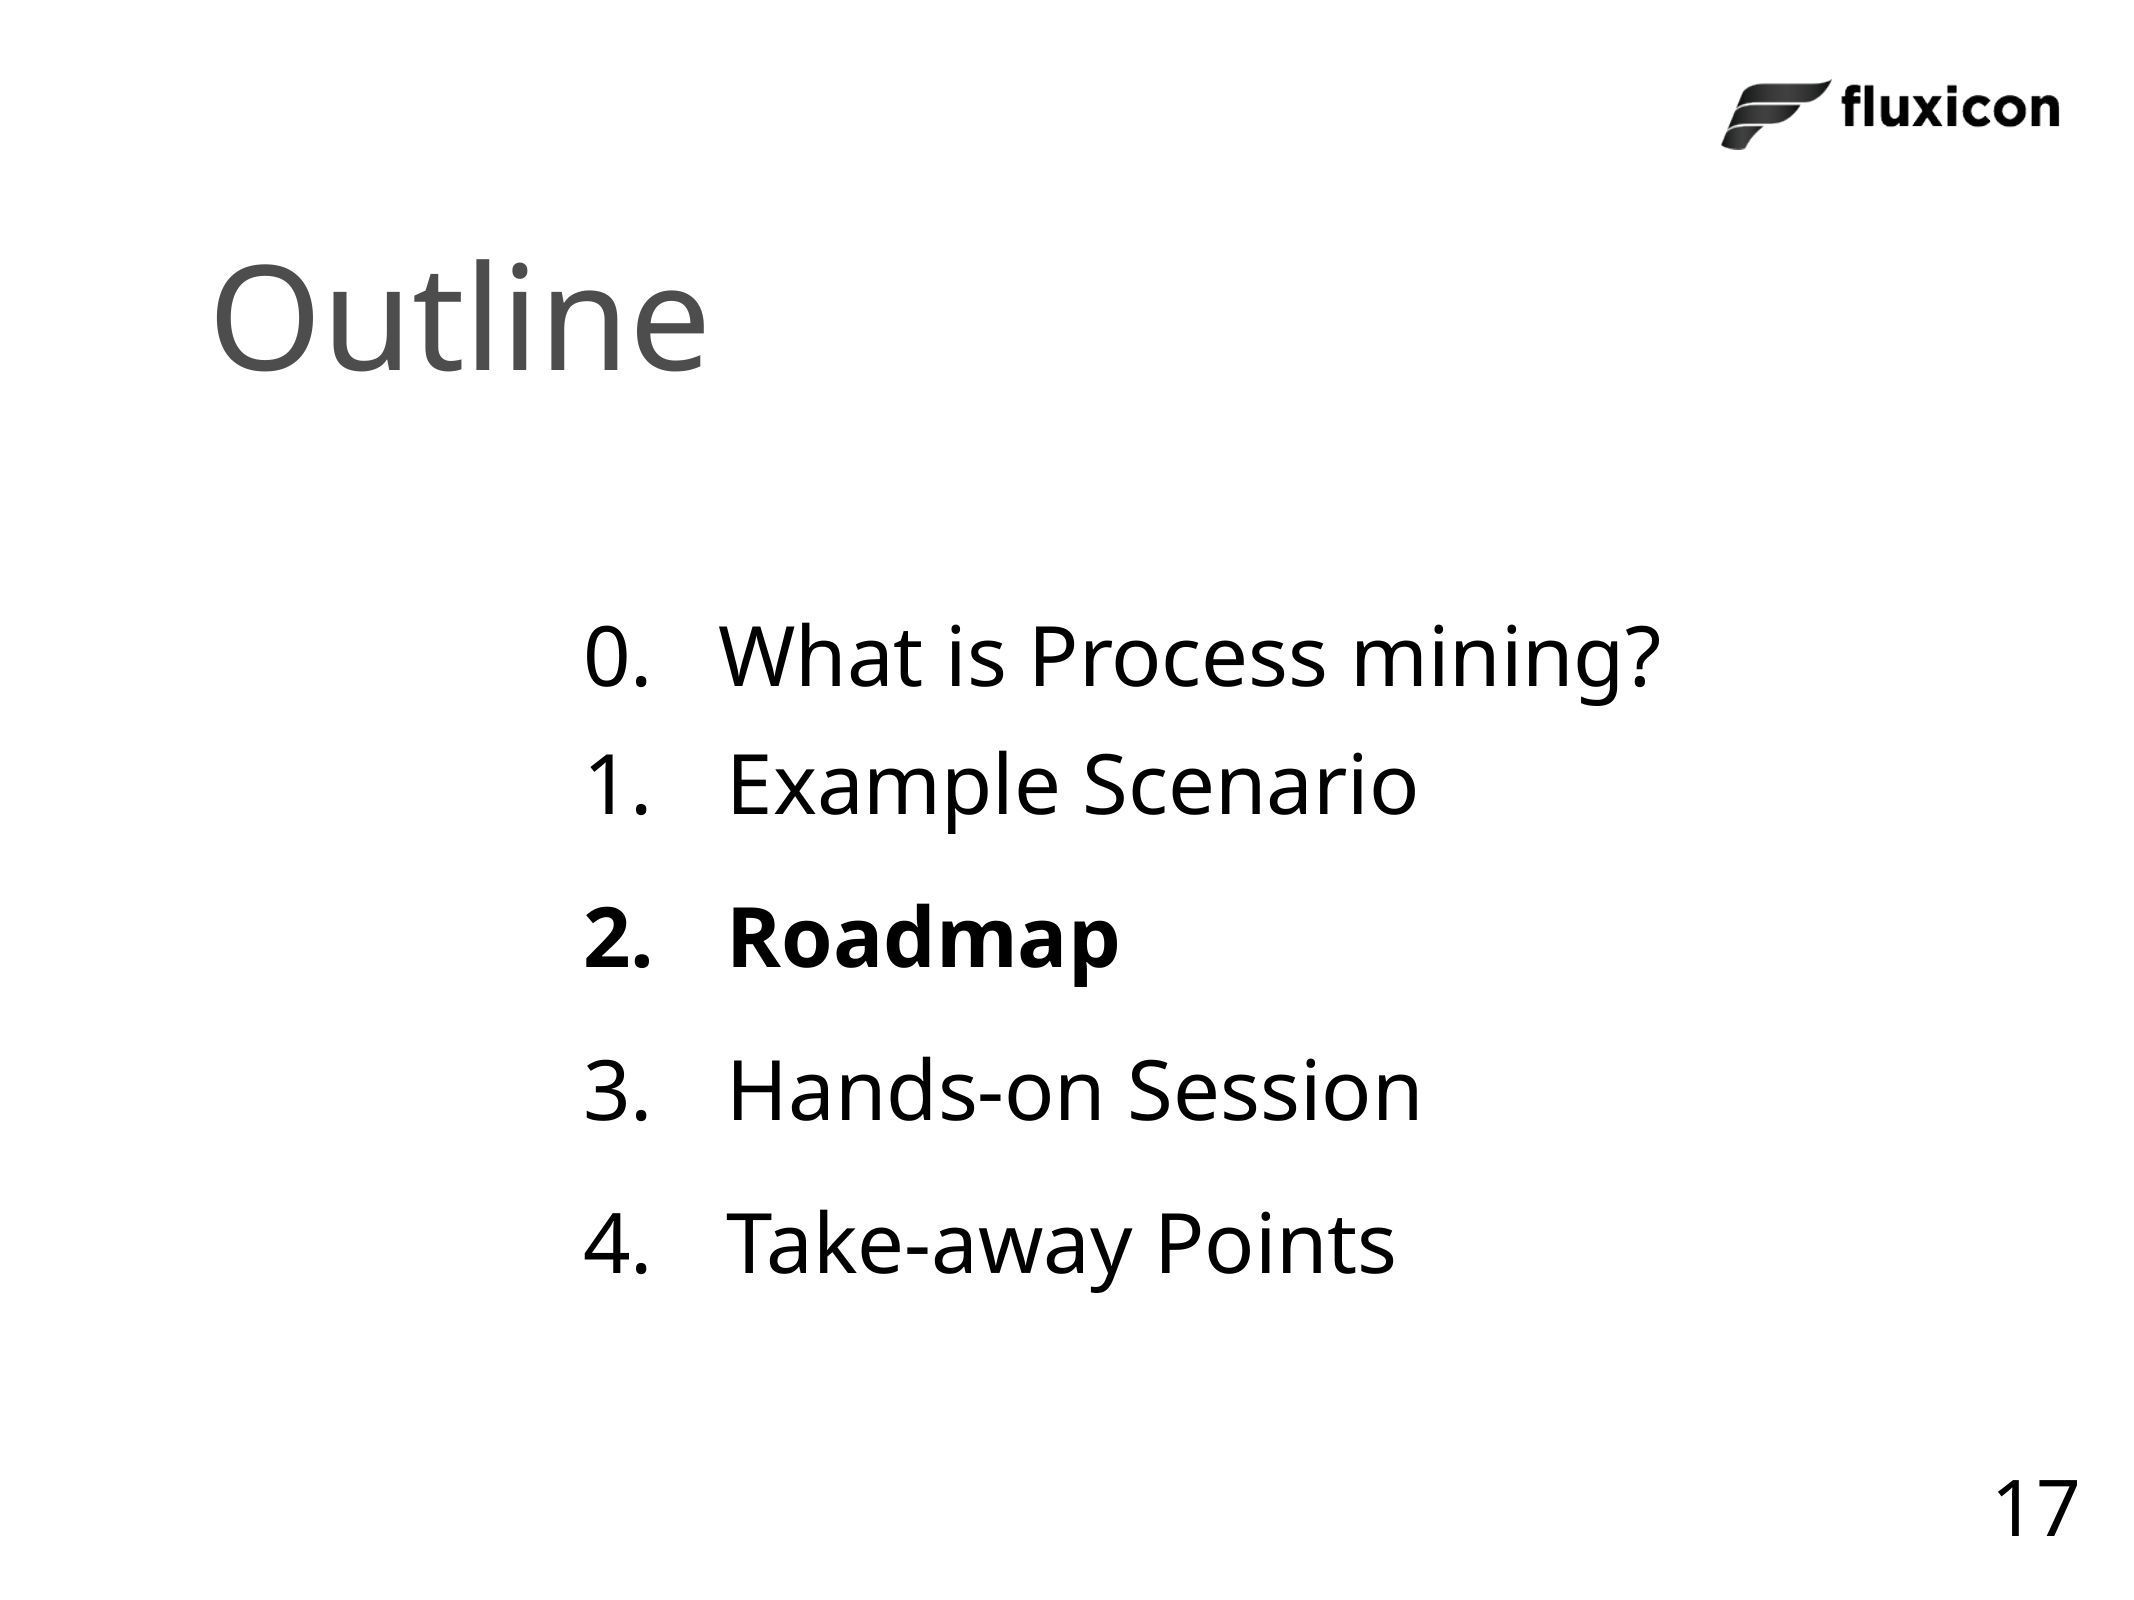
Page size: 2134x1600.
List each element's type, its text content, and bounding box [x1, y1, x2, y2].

title Outline [202, 208, 1930, 417]
text_box 17 [1976, 1450, 2105, 1573]
list 0. What is Process mining? Example Scenario Roadmap Hands-on Session Take-away Points [535, 616, 1752, 1230]
picture [1721, 78, 2063, 150]
